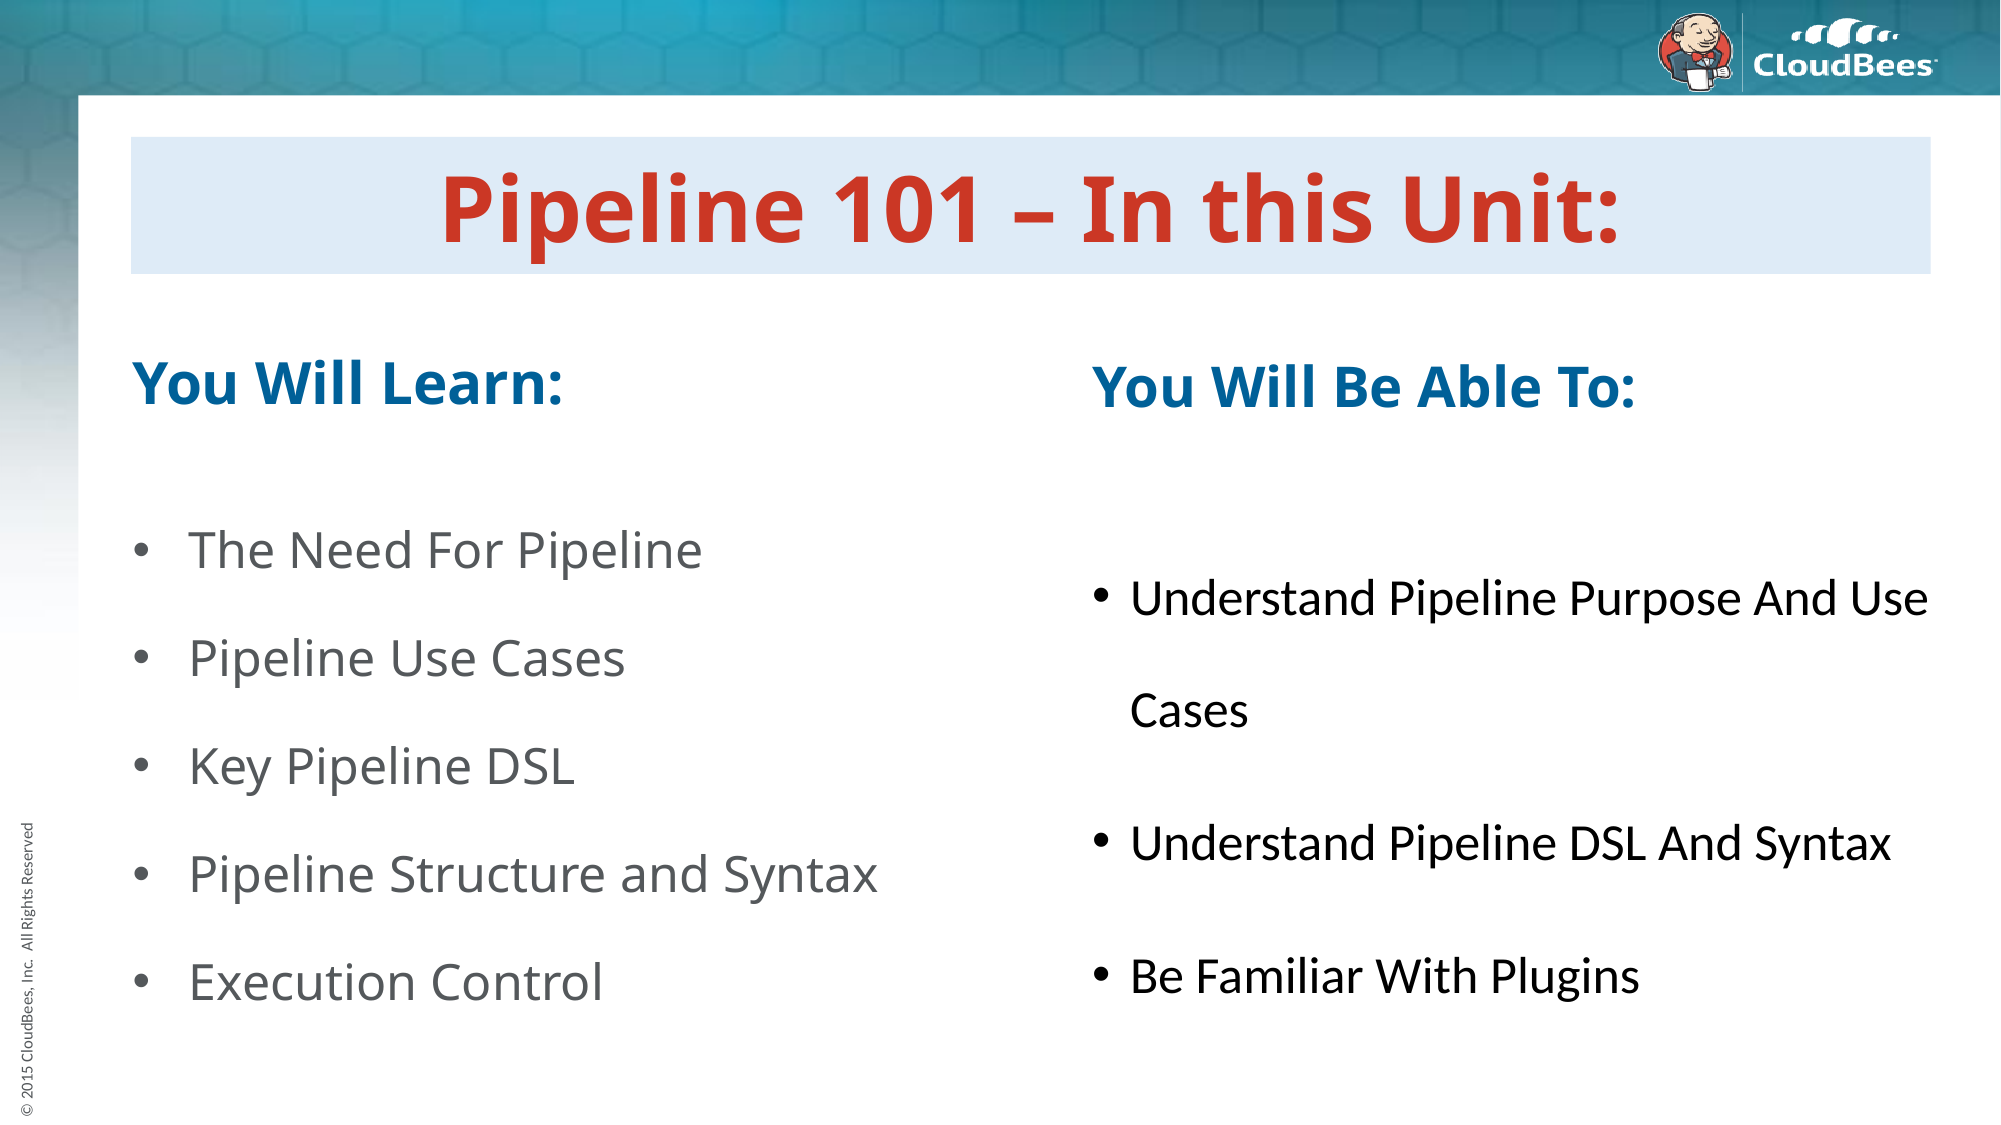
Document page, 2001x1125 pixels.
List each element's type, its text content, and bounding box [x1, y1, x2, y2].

list You Will Learn: The Need For Pipeline Pipeline Use Cases Key Pipeline DSL Pipeline Structure and Syntax Execution Control [116, 338, 998, 1089]
picture [0, 0, 2001, 1125]
list You Will Be Able To: Understand Pipeline Purpose And Use Cases Understand Pipeline DSL And Syntax Be Familiar With Plugins [1076, 338, 1958, 1089]
title Pipeline 101 – In this Unit: [130, 136, 1932, 275]
